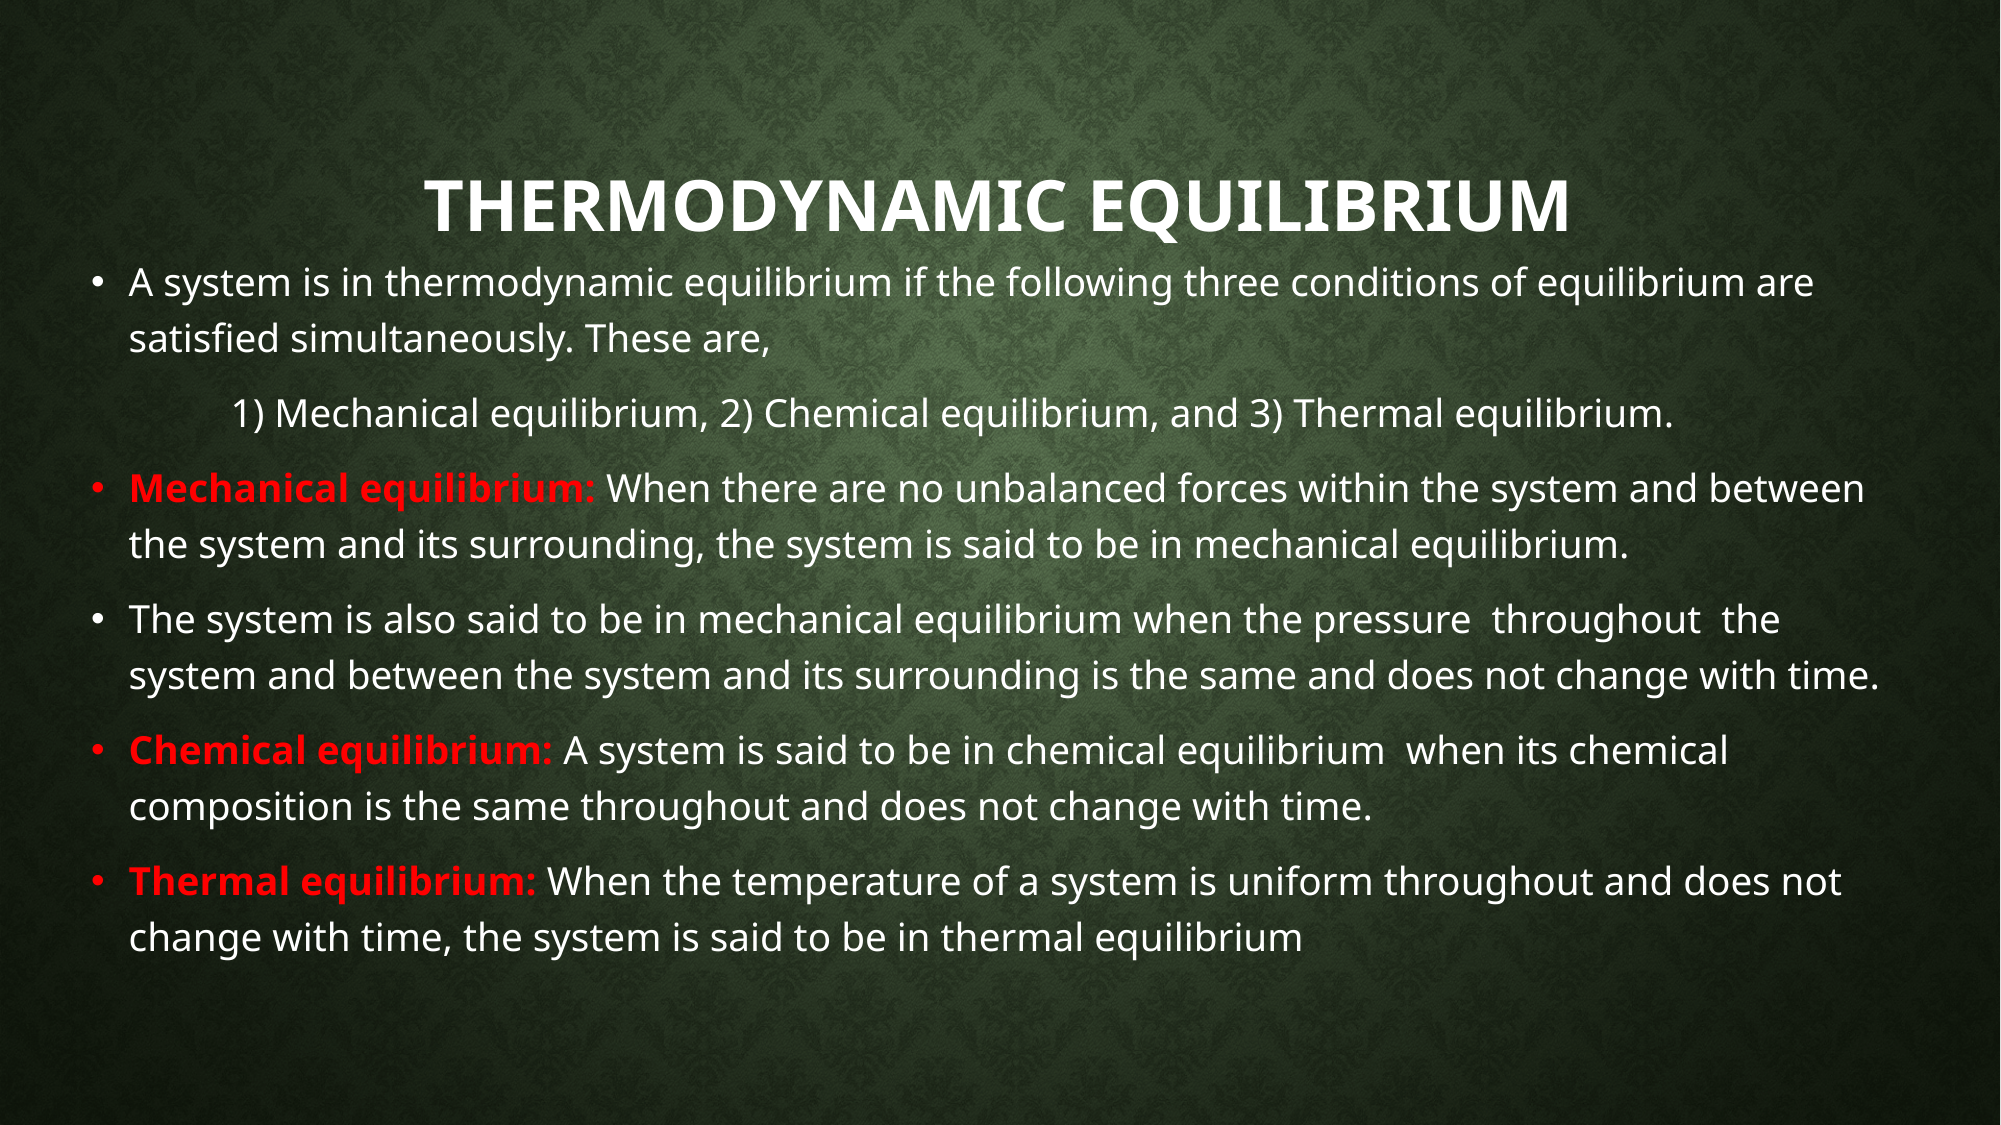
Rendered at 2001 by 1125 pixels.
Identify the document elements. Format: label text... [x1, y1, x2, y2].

list A system is in thermodynamic equilibrium if the following three conditions of equilibrium are satisfied simultaneously. These are, 1) Mechanical equilibrium, 2) Chemical equilibrium, and 3) Thermal equilibrium. Mechanical equilibrium: When there are no unbalanced forces within the system and between the system and its surrounding, the system is said to be in mechanical equilibrium. The system is also said to be in mechanical equilibrium when the pressure throughout the system and between the system and its surrounding is the same and does not change with time. Chemical equilibrium: A system is said to be in chemical equilibrium when its chemical composition is the same throughout and does not change with time. Thermal equilibrium: When the temperature of a system is uniform throughout and does not change with time, the system is said to be in thermal equilibrium [76, 240, 1919, 1074]
title Thermodynamic equilibrium [149, 99, 1849, 240]
